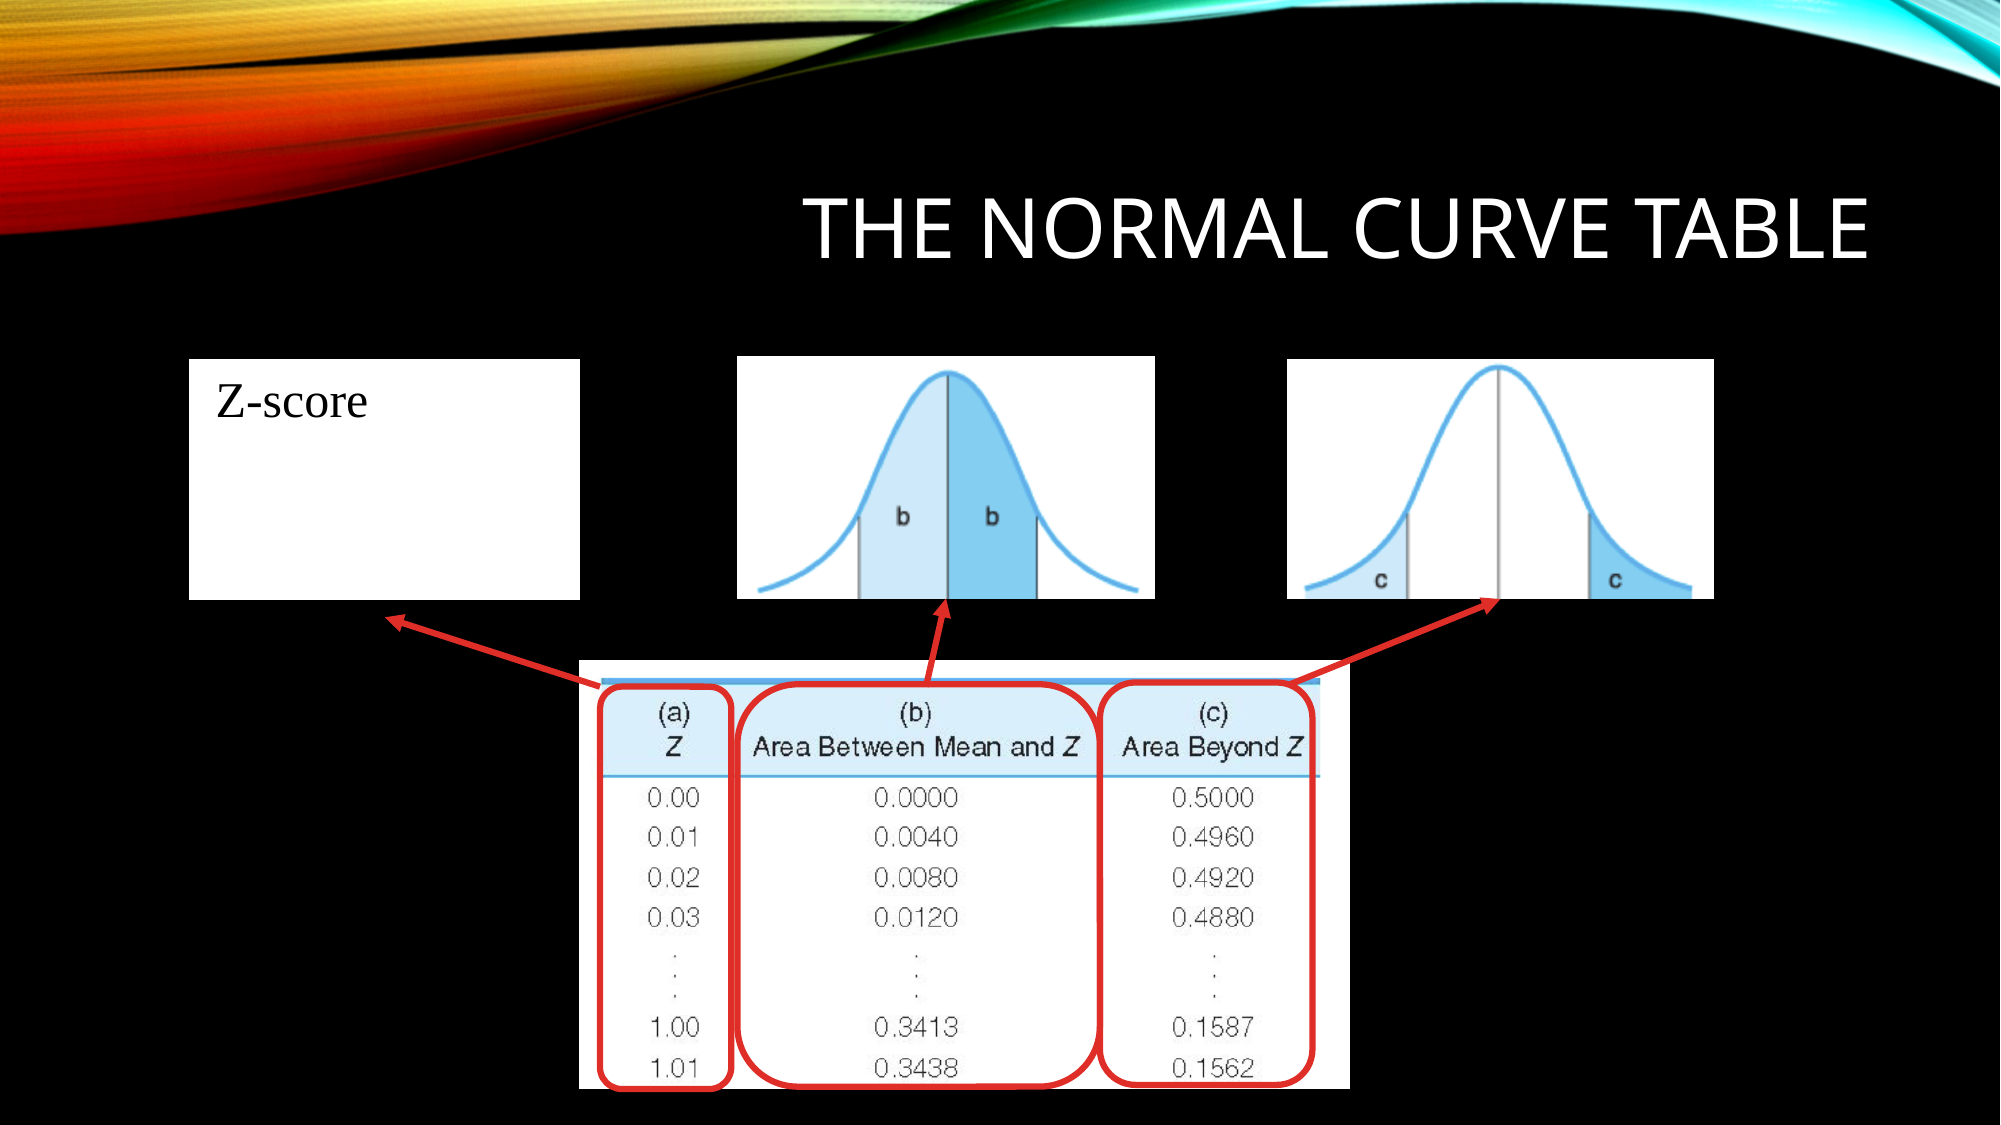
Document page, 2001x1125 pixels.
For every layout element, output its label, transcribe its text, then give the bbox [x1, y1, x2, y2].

picture [737, 356, 1155, 599]
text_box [1288, 598, 1501, 686]
picture [1287, 359, 1714, 600]
picture [579, 660, 1351, 1090]
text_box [925, 598, 947, 687]
picture [0, 0, 2000, 237]
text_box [384, 617, 601, 687]
title The normal curve table [112, 125, 1888, 338]
